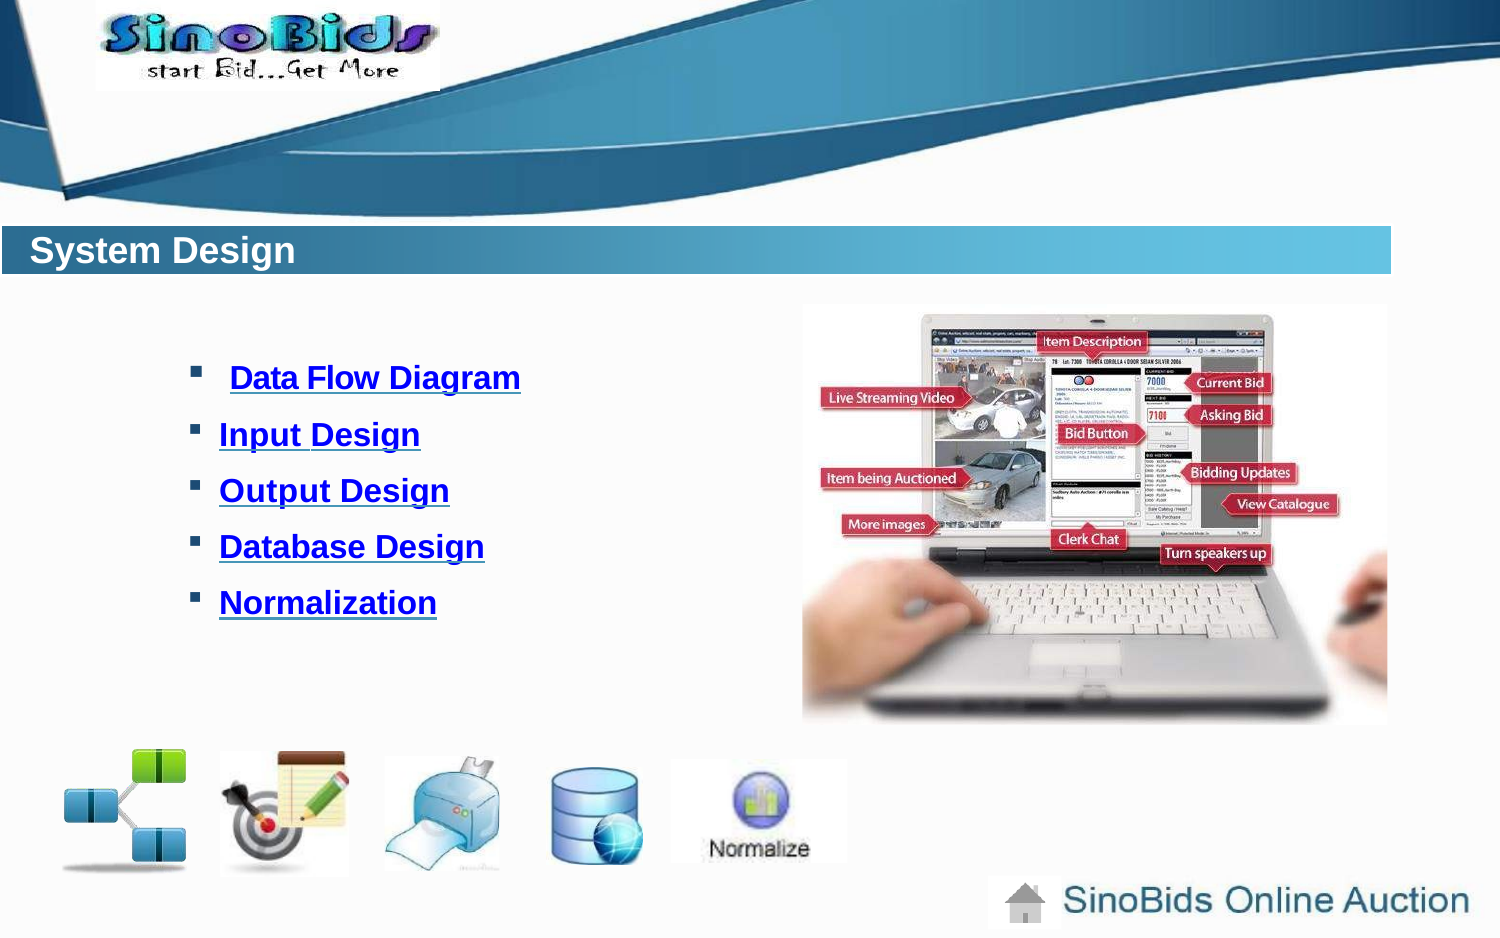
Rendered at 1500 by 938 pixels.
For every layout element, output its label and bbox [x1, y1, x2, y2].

text_box [0, 0, 1500, 938]
text_box [61, 304, 1388, 930]
